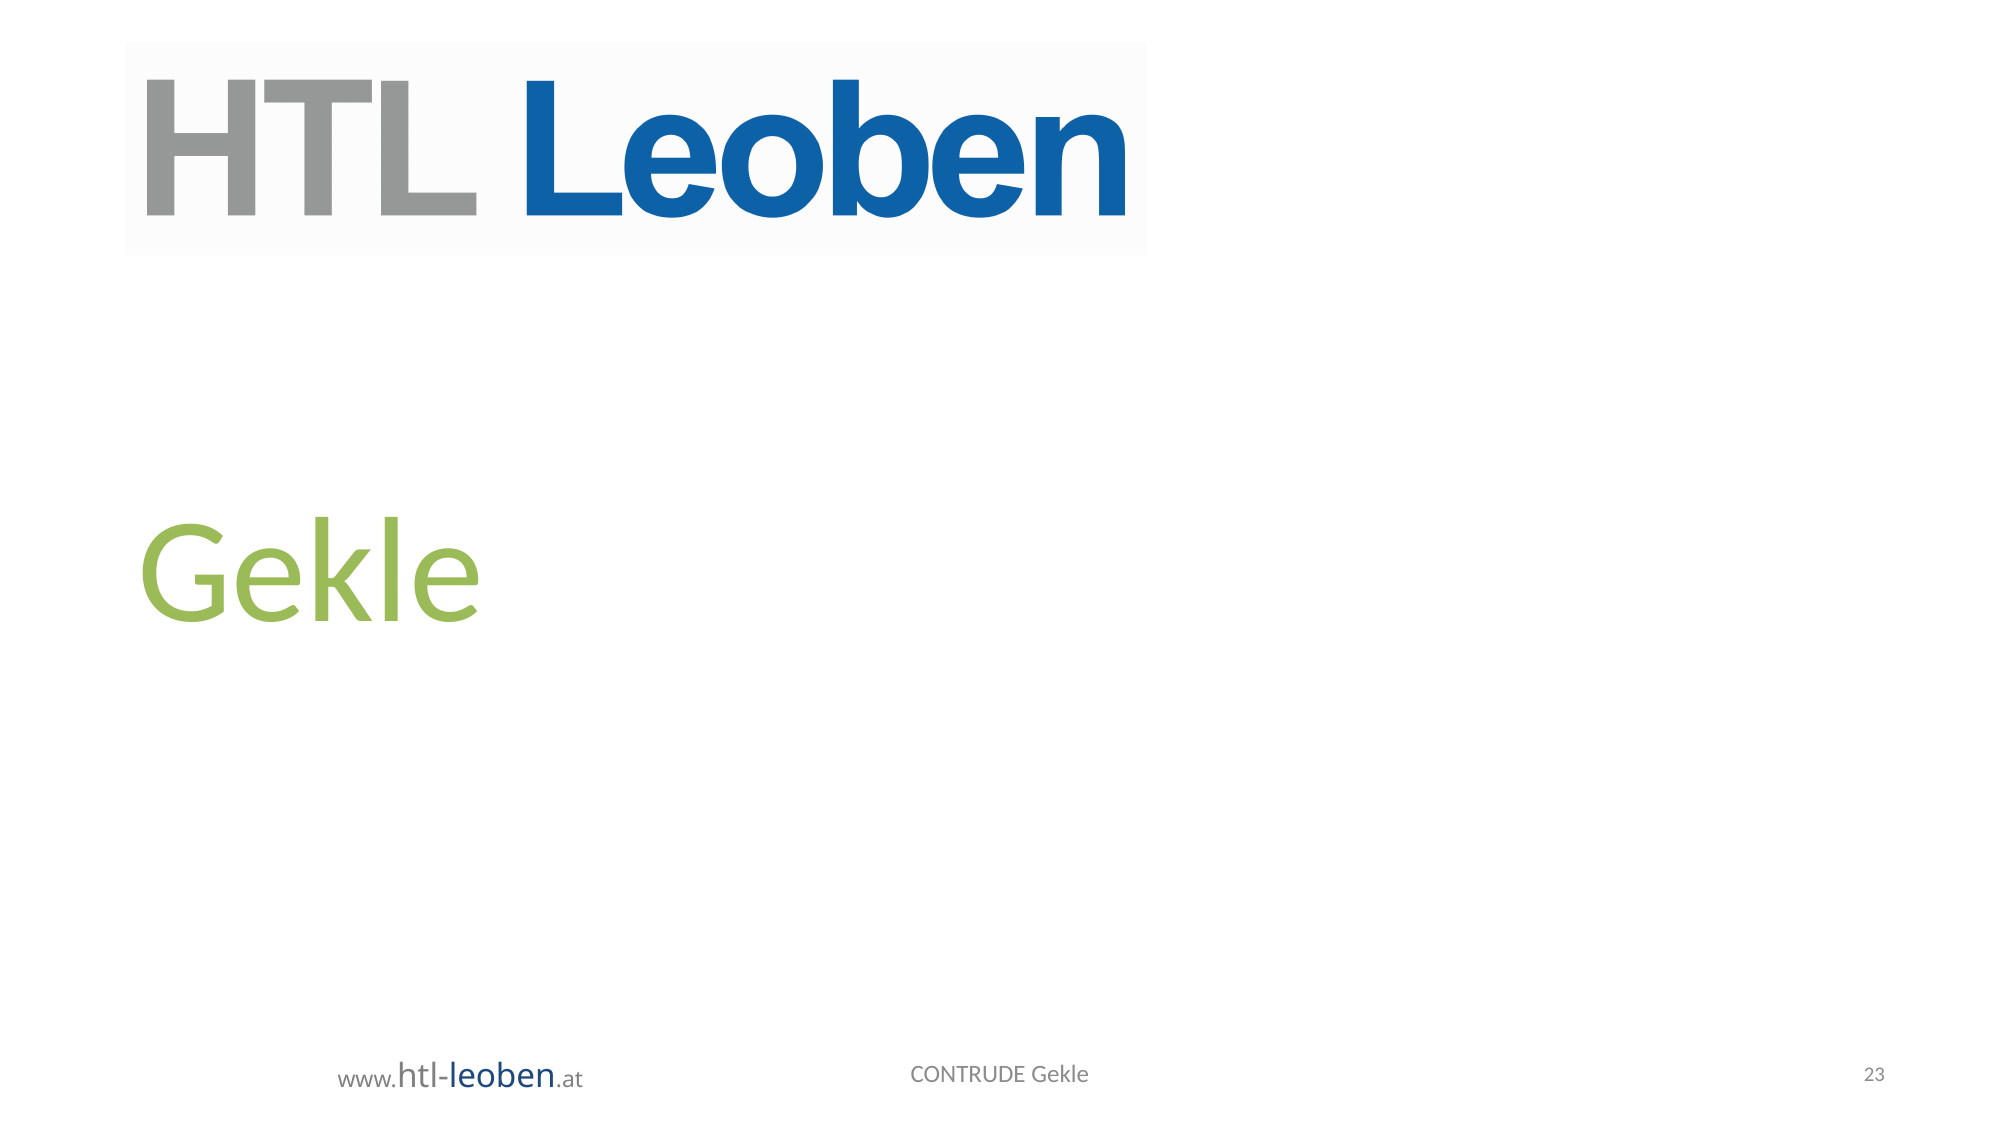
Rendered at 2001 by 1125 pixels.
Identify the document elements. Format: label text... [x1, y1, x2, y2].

picture [125, 42, 1147, 255]
slide_number 14 [1433, 1042, 1900, 1103]
text_box Gekle [122, 463, 1120, 659]
footer CONTRUDE Gekle [683, 1042, 1317, 1103]
